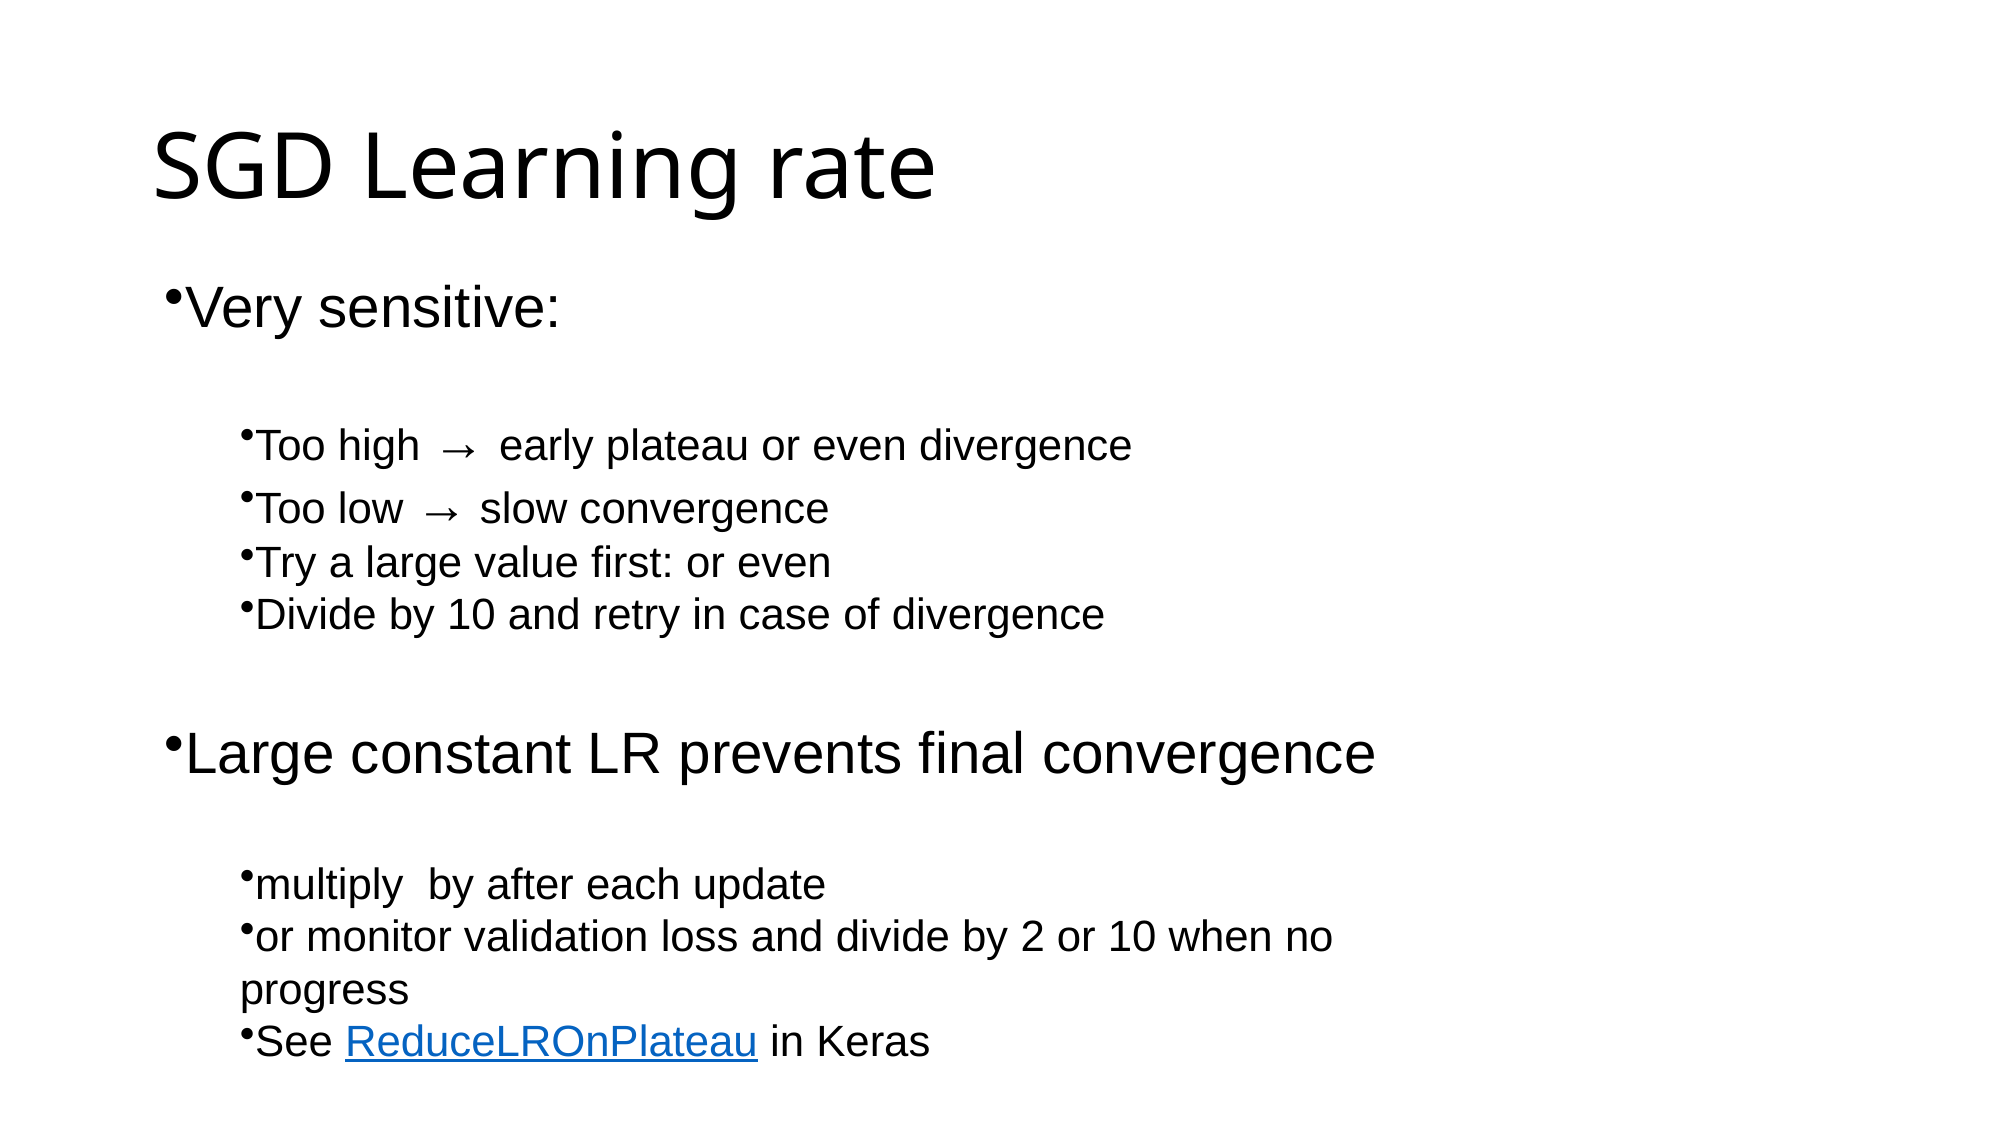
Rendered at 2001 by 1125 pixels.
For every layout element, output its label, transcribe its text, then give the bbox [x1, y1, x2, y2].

title SGD Learning rate [137, 59, 1863, 278]
